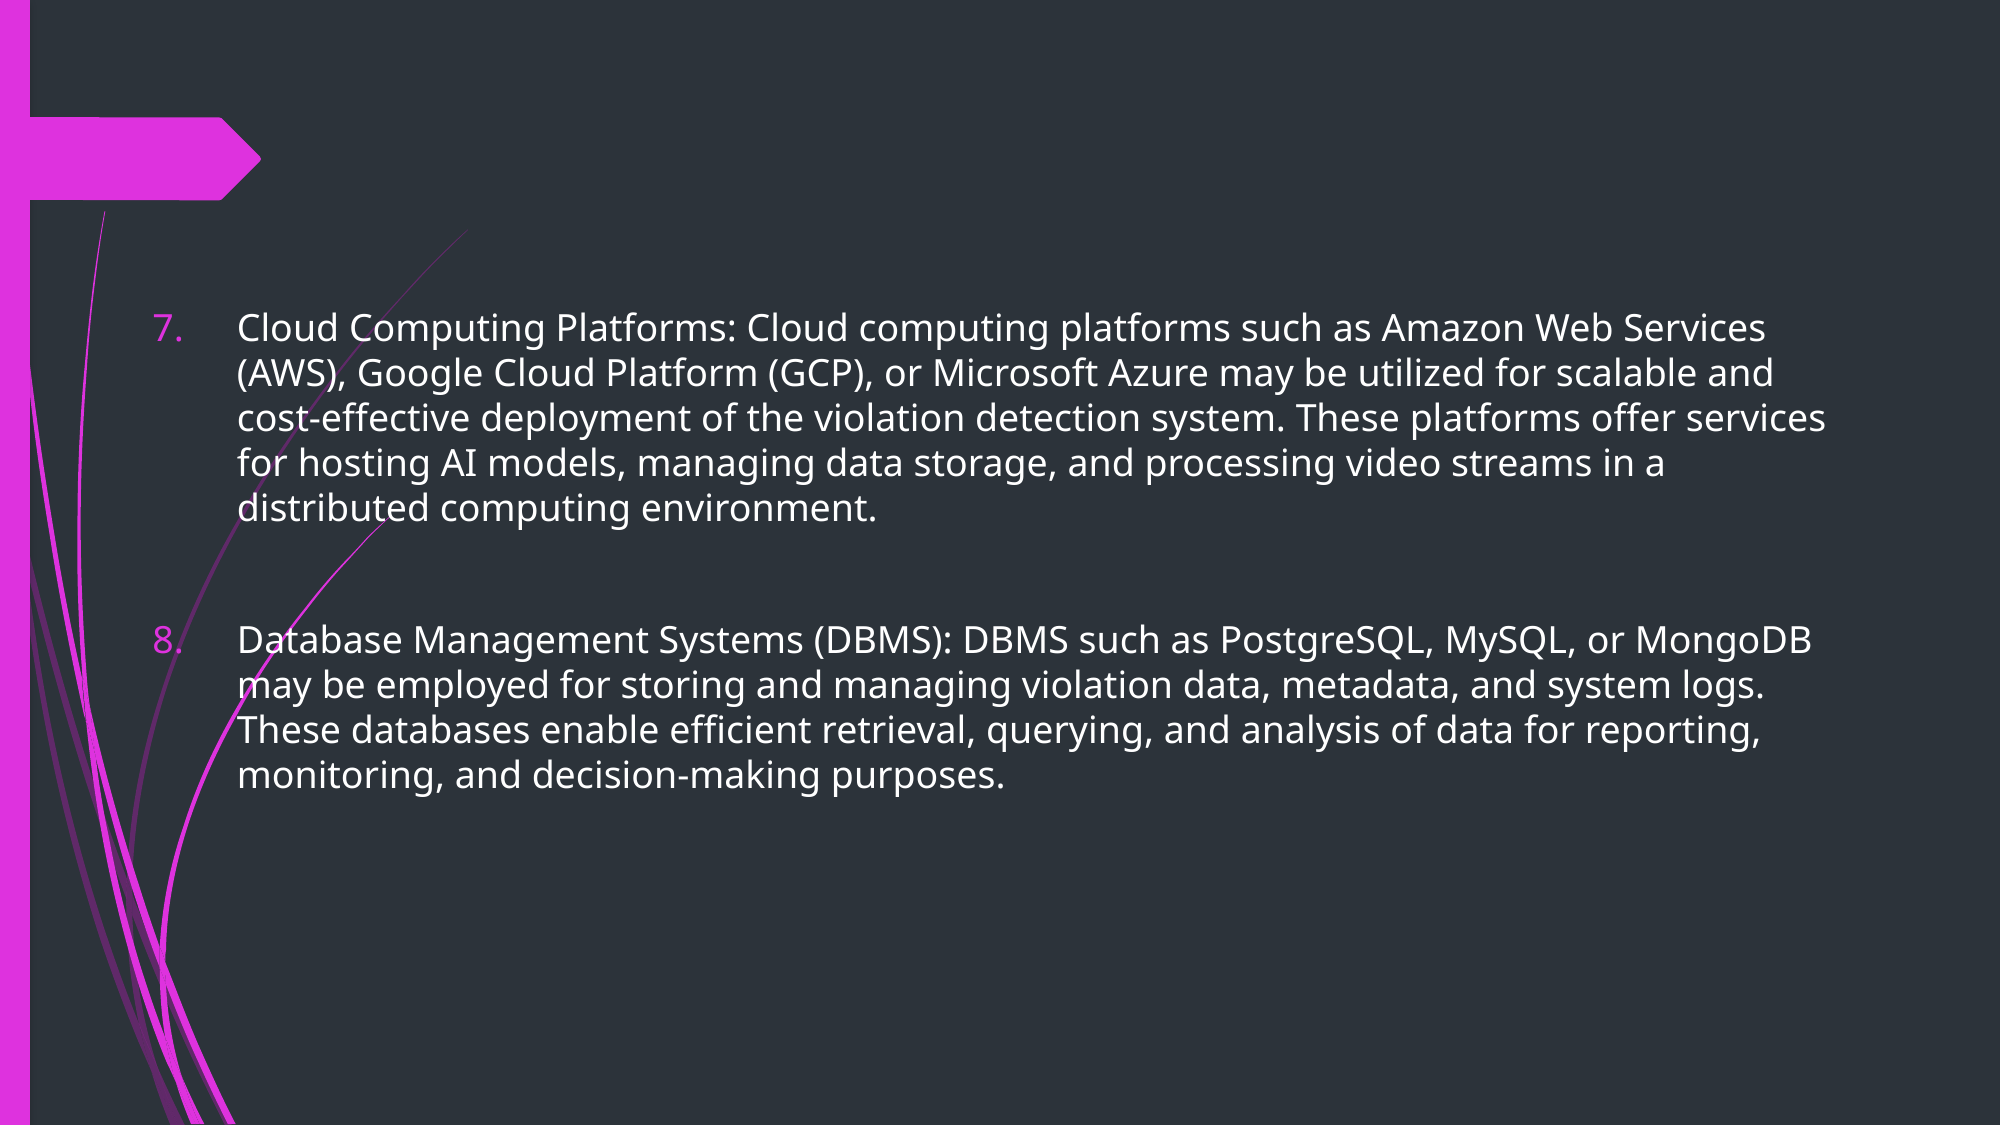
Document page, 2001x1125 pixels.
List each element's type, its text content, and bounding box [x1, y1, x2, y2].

list Cloud Computing Platforms: Cloud computing platforms such as Amazon Web Services (AWS), Google Cloud Platform (GCP), or Microsoft Azure may be utilized for scalable and cost-effective deployment of the violation detection system. These platforms offer services for hosting AI models, managing data storage, and processing video streams in a distributed computing environment. Database Management Systems (DBMS): DBMS such as PostgreSQL, MySQL, or MongoDB may be employed for storing and managing violation data, metadata, and system logs. These databases enable efficient retrieval, querying, and analysis of data for reporting, monitoring, and decision-making purposes. [137, 296, 1863, 829]
